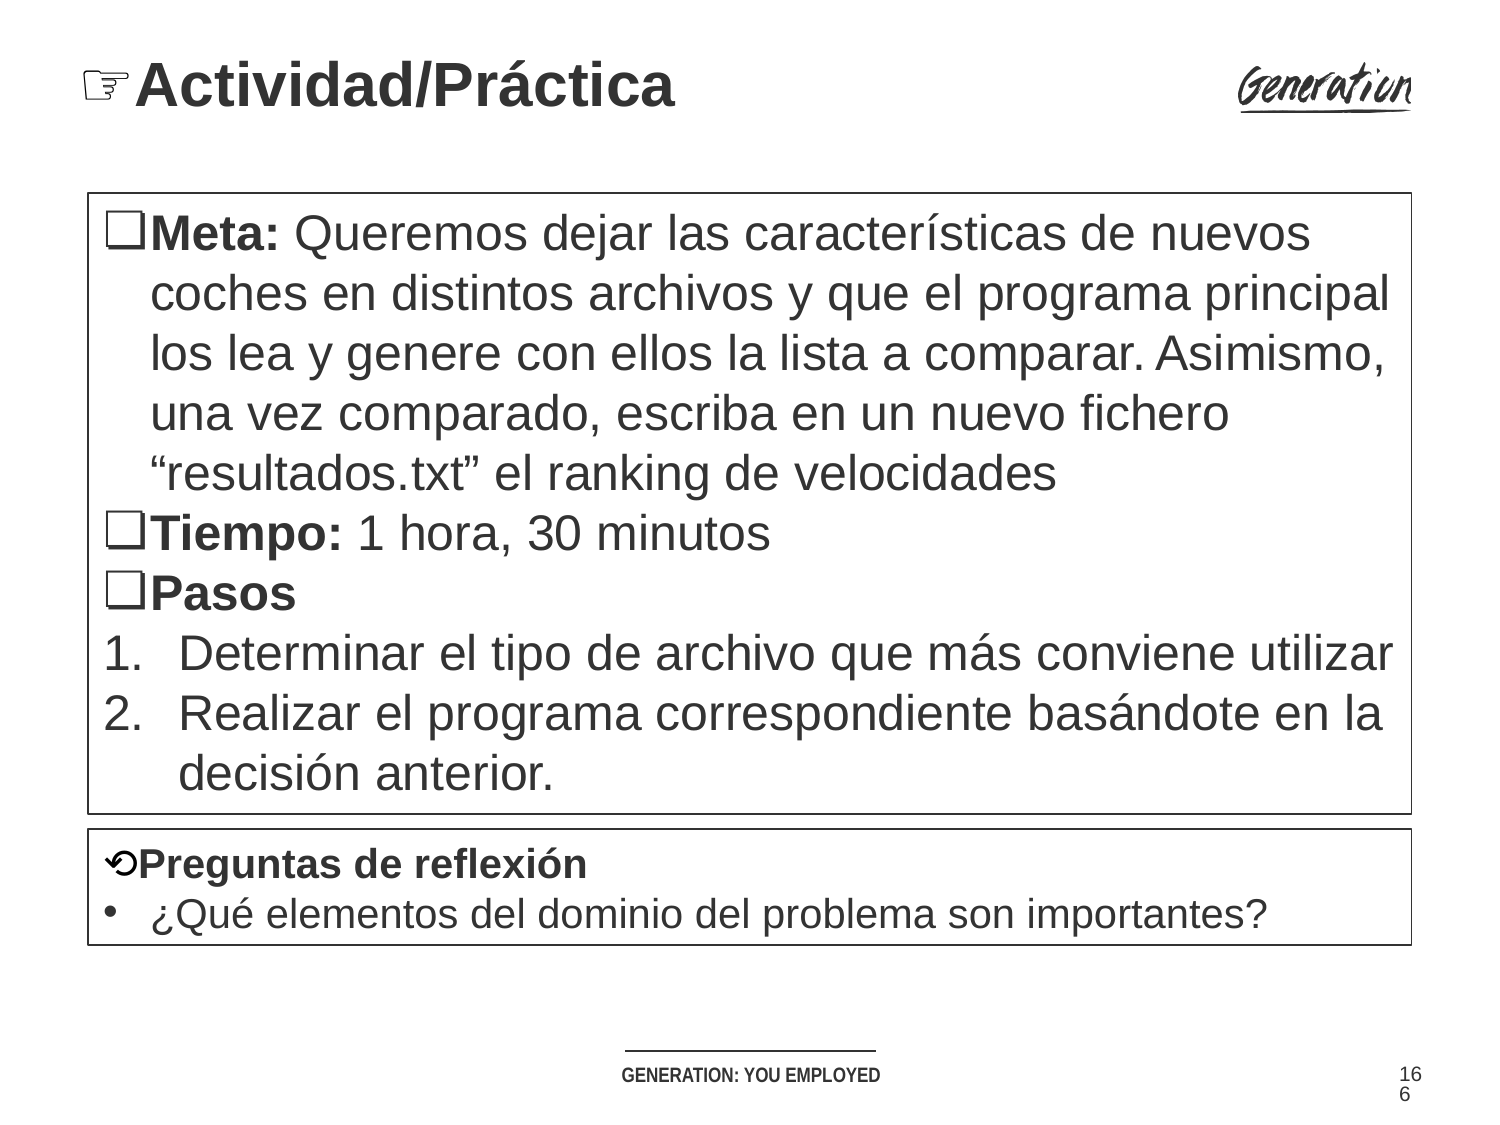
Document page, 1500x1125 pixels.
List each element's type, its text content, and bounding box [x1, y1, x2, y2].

text_box Meta: Queremos dejar las características de nuevos coches en distintos archivos y que el programa principal los lea y genere con ellos la lista a comparar. Asimismo, una vez comparado, escriba en un nuevo fichero “resultados.txt” el ranking de velocidades Tiempo: 1 hora, 30 minutos Pasos Determinar el tipo de archivo que más conviene utilizar Realizar el programa correspondiente basándote en la decisión anterior. [88, 192, 1412, 814]
title ☞Actividad/Práctica [78, 36, 1392, 127]
text_box ⟲Preguntas de reflexión ¿Qué elementos del dominio del problema son importantes? [88, 828, 1412, 945]
picture [1392, 62, 1411, 113]
